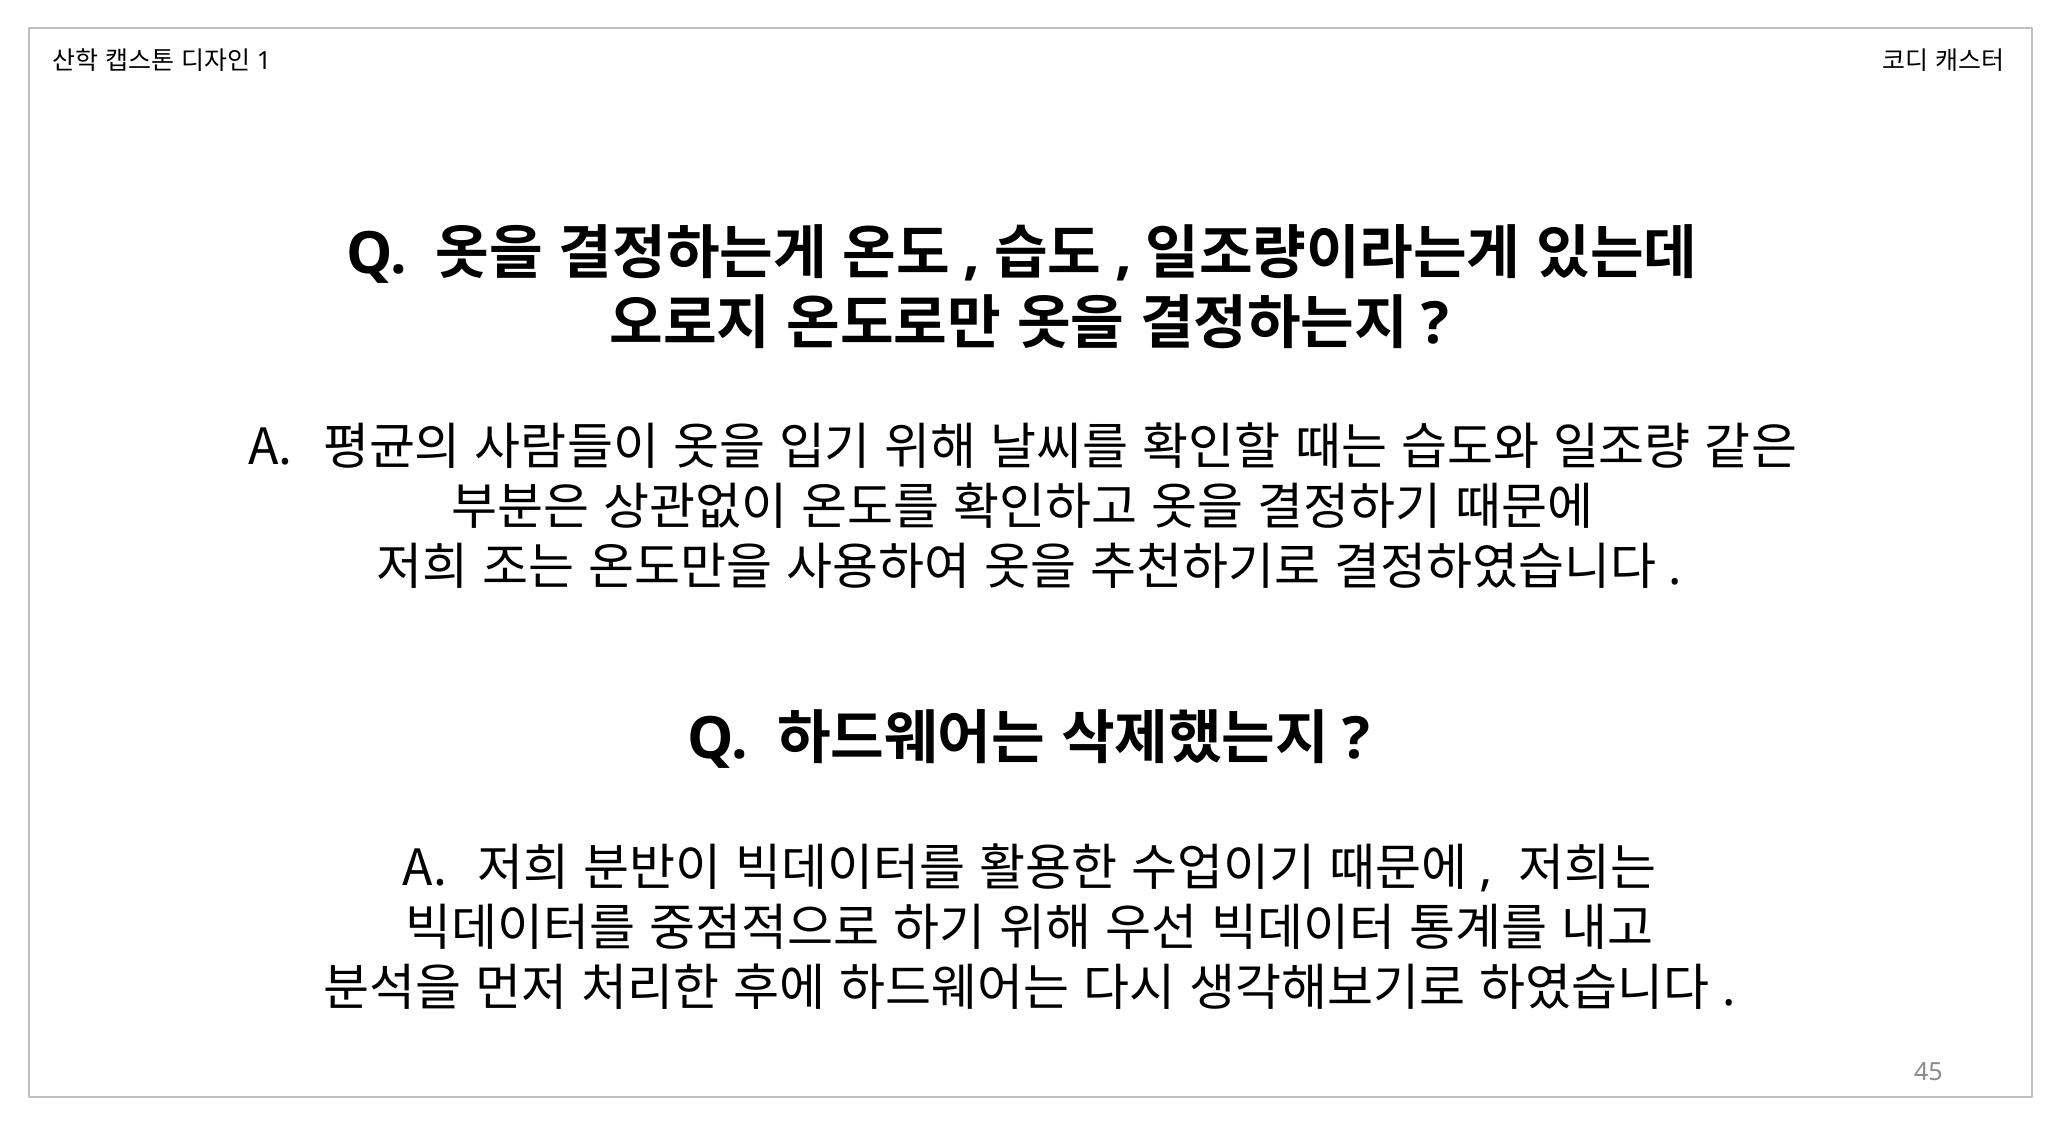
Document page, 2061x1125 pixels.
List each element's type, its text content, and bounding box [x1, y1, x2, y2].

slide_number 45 [1476, 1042, 1958, 1103]
text_box 산학 캡스톤 디자인1 [38, 36, 369, 82]
text_box Q. 하드웨어는 삭제했는지? [672, 692, 1386, 778]
text_box [27, 26, 2034, 1099]
text_box 코디 캐스터 [1868, 36, 2052, 82]
text_box 저희 분반이 빅데이터를 활용한 수업이기 때문에, 저희는 빅데이터를 중점적으로 하기 위해 우선 빅데이터 통계를 내고 분석을 먼저 처리한 후에 하드웨어는 다시 생각해보기로 하였습니다. [117, 828, 1943, 1023]
text_box 평균의 사람들이 옷을 입기 위해 날씨를 확인할 때는 습도와 일조량 같은 부분은 상관없이 온도를 확인하고 옷을 결정하기 때문에 저희 조는 온도만을 사용하여 옷을 추천하기로 결정하였습니다. [117, 407, 1943, 602]
text_box Q. 옷을 결정하는게 온도,습도,일조량이라는게 있는데 오로지 온도로만 옷을 결정하는지? [117, 208, 1943, 363]
